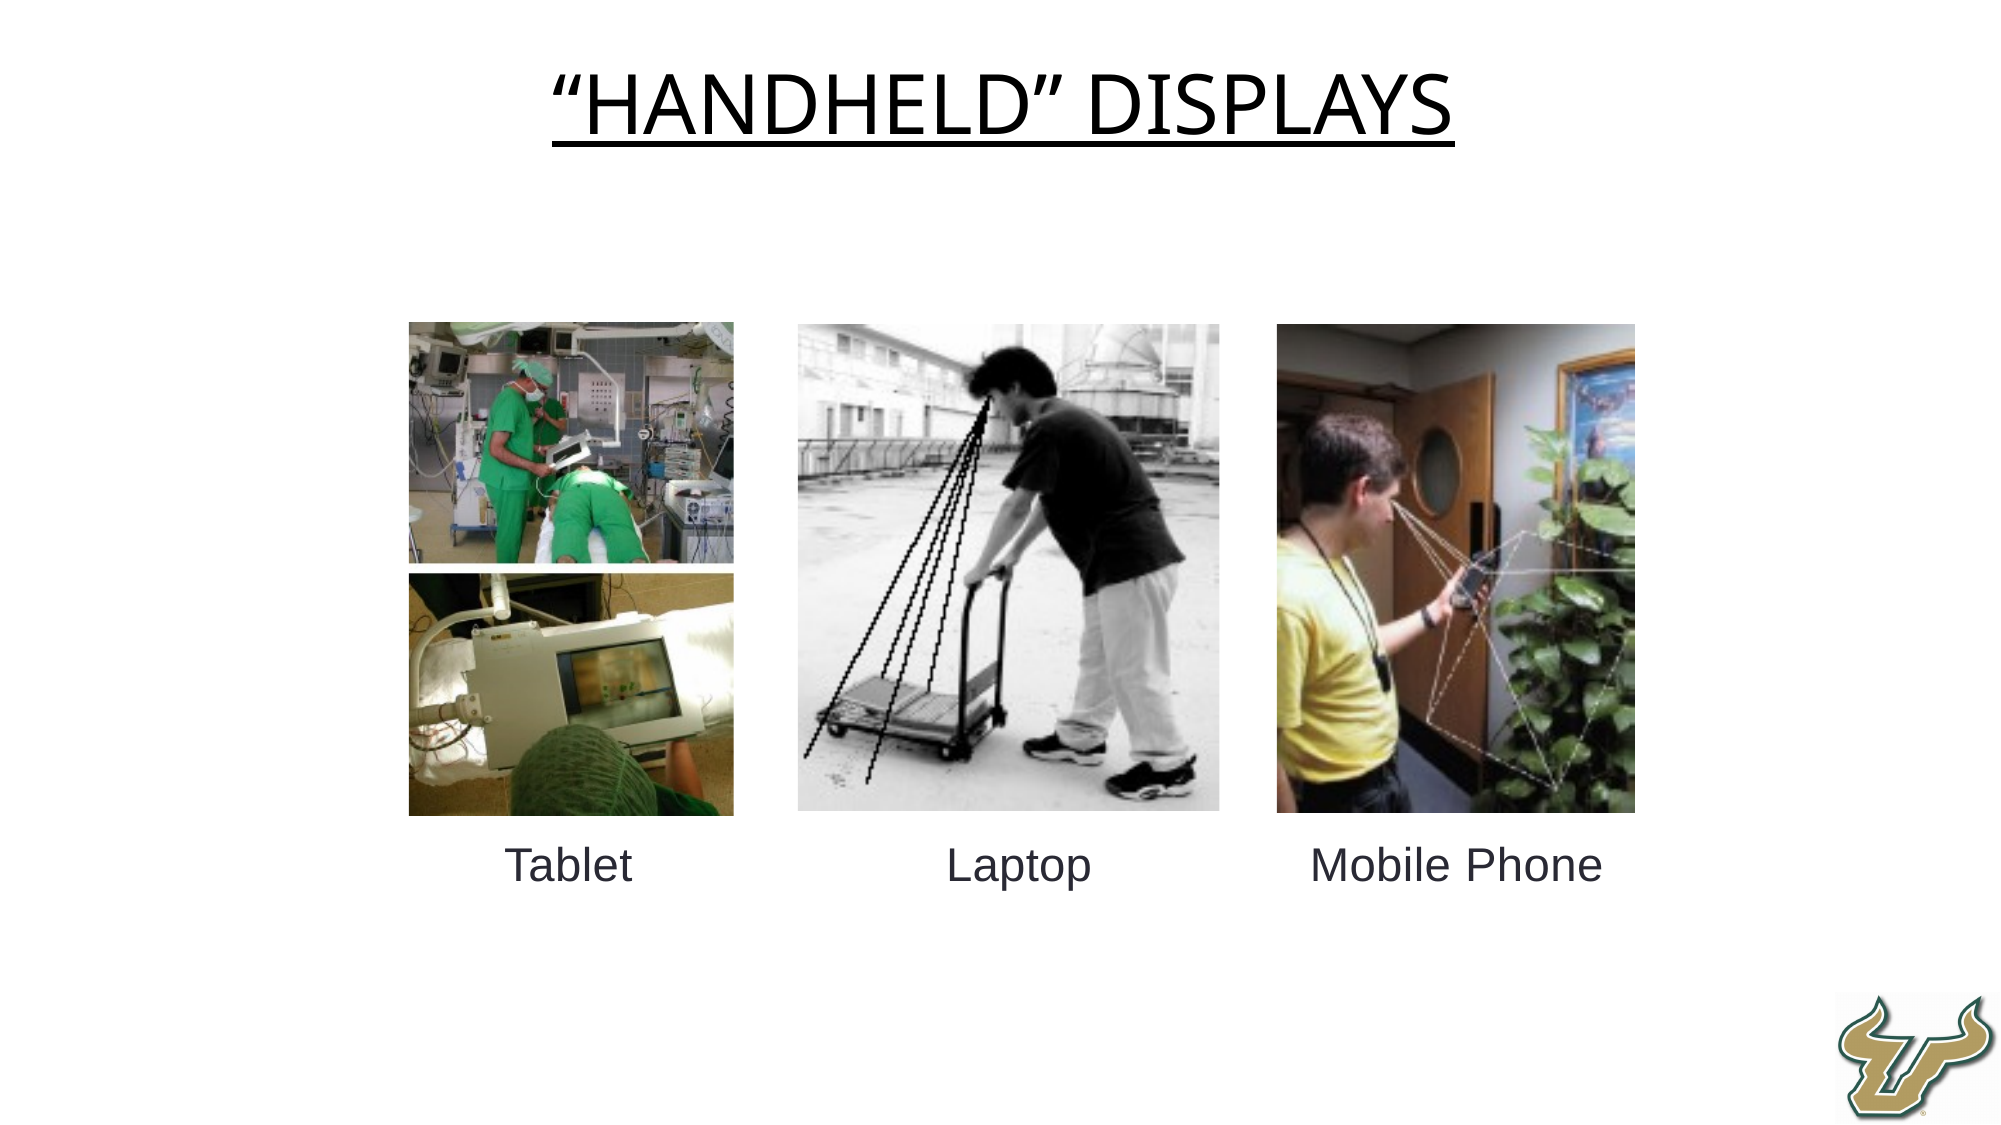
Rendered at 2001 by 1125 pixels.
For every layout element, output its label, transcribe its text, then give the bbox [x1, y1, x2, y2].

text_box Mobile Phone [1300, 831, 1612, 891]
list “Handheld” Displays [261, 43, 1739, 172]
text_box Tablet [449, 831, 686, 891]
text_box Laptop [944, 831, 1096, 891]
text_box [1276, 324, 1635, 813]
text_box [797, 324, 1220, 811]
picture [1835, 992, 2000, 1124]
text_box [408, 322, 734, 816]
